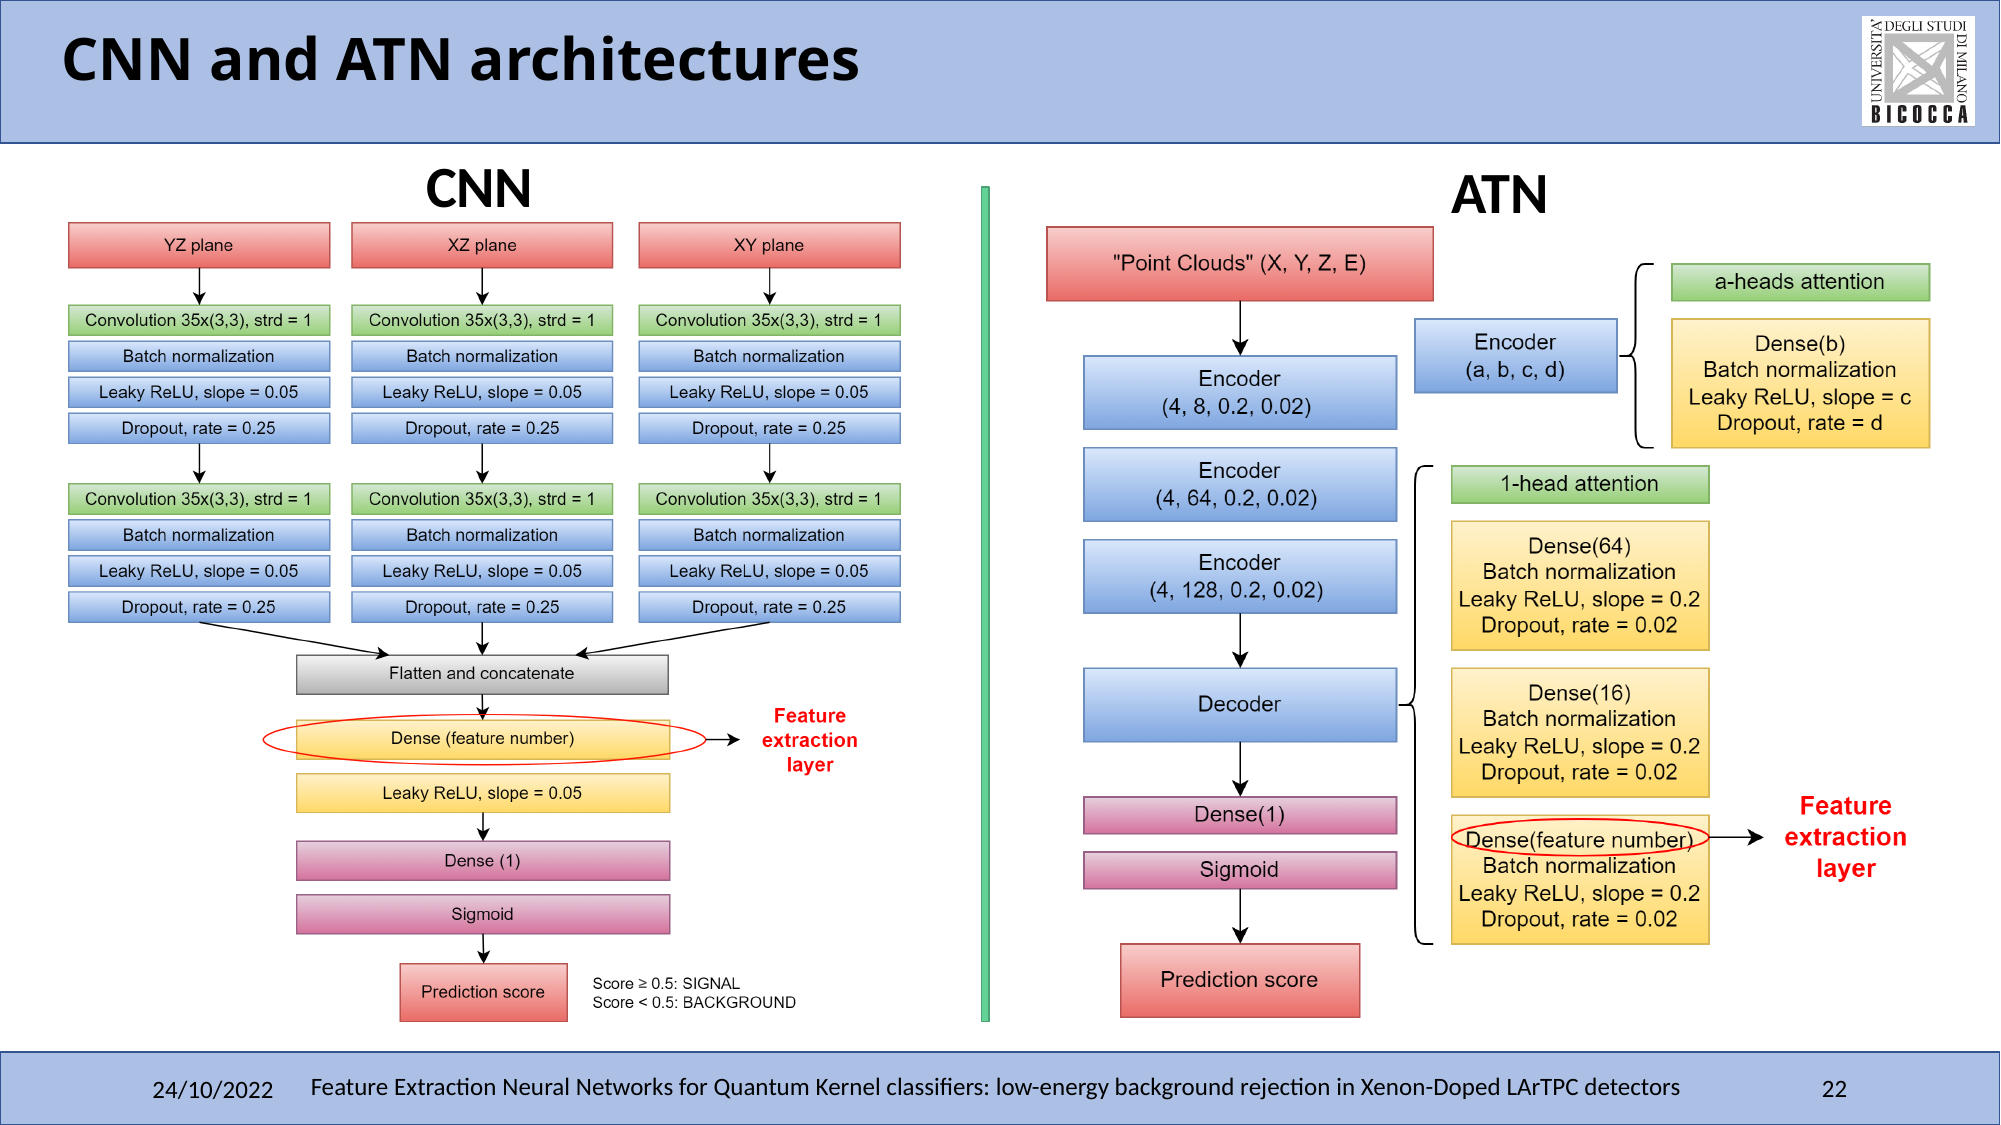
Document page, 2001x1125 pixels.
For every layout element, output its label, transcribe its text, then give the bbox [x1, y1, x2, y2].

picture [68, 222, 902, 1022]
text_box [0, 1051, 2000, 1125]
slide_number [137, 1058, 588, 1119]
picture [1862, 16, 1975, 127]
slide_number 22 [1412, 1057, 1863, 1118]
picture [1046, 226, 1932, 1018]
text_box ATN [1436, 147, 1564, 226]
title CNN and ATN architectures [46, 14, 1726, 109]
text_box [0, 0, 2000, 144]
text_box CNN [411, 141, 549, 222]
footer Feature Extraction Neural Networks for Quantum Kernel classifiers: low-energy background rejection in Xenon-Doped LArTPC detectors ​ [256, 1055, 1744, 1115]
text_box [981, 187, 990, 1022]
